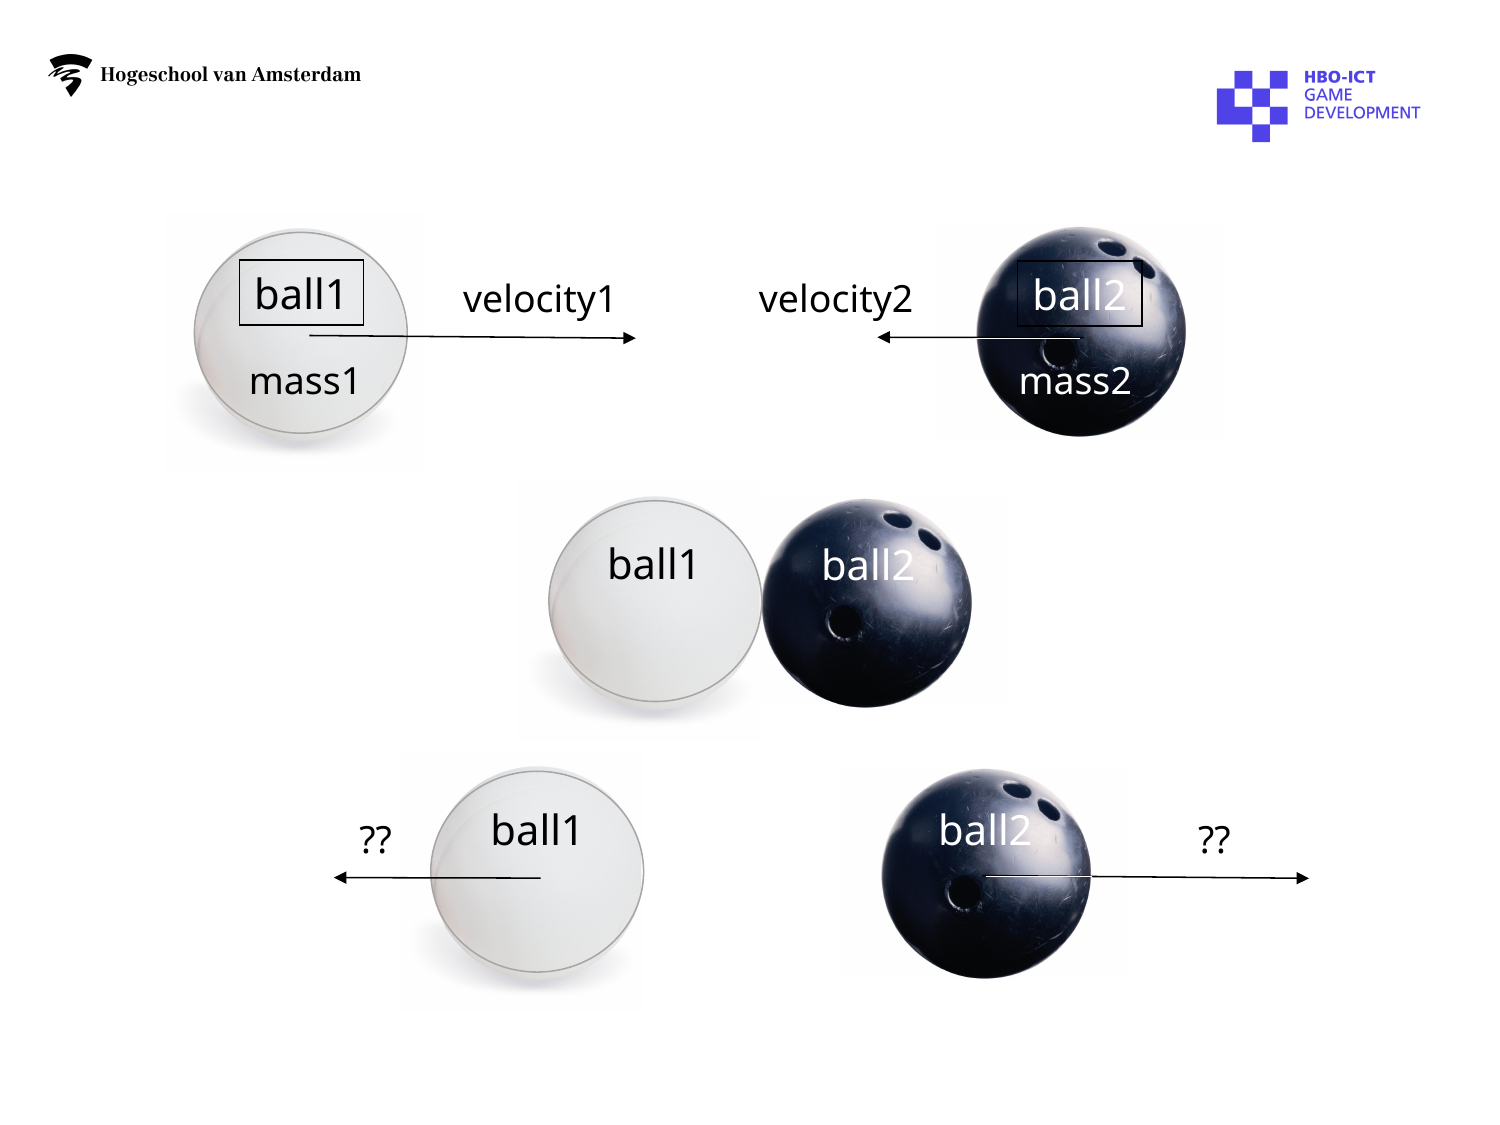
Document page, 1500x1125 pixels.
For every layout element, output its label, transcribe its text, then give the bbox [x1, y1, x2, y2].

picture [48, 54, 361, 97]
picture [936, 222, 1225, 439]
text_box velocity2 [744, 267, 929, 328]
picture [1181, 35, 1447, 166]
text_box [518, 480, 762, 741]
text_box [163, 211, 425, 473]
text_box [333, 871, 395, 884]
picture [762, 494, 1011, 711]
text_box velocity1 [448, 267, 633, 328]
text_box [1135, 872, 1310, 885]
text_box ?? [344, 808, 395, 868]
text_box [429, 331, 636, 345]
picture [842, 764, 1131, 981]
text_box [877, 331, 931, 344]
text_box ?? [1183, 808, 1246, 868]
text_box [400, 750, 644, 1011]
